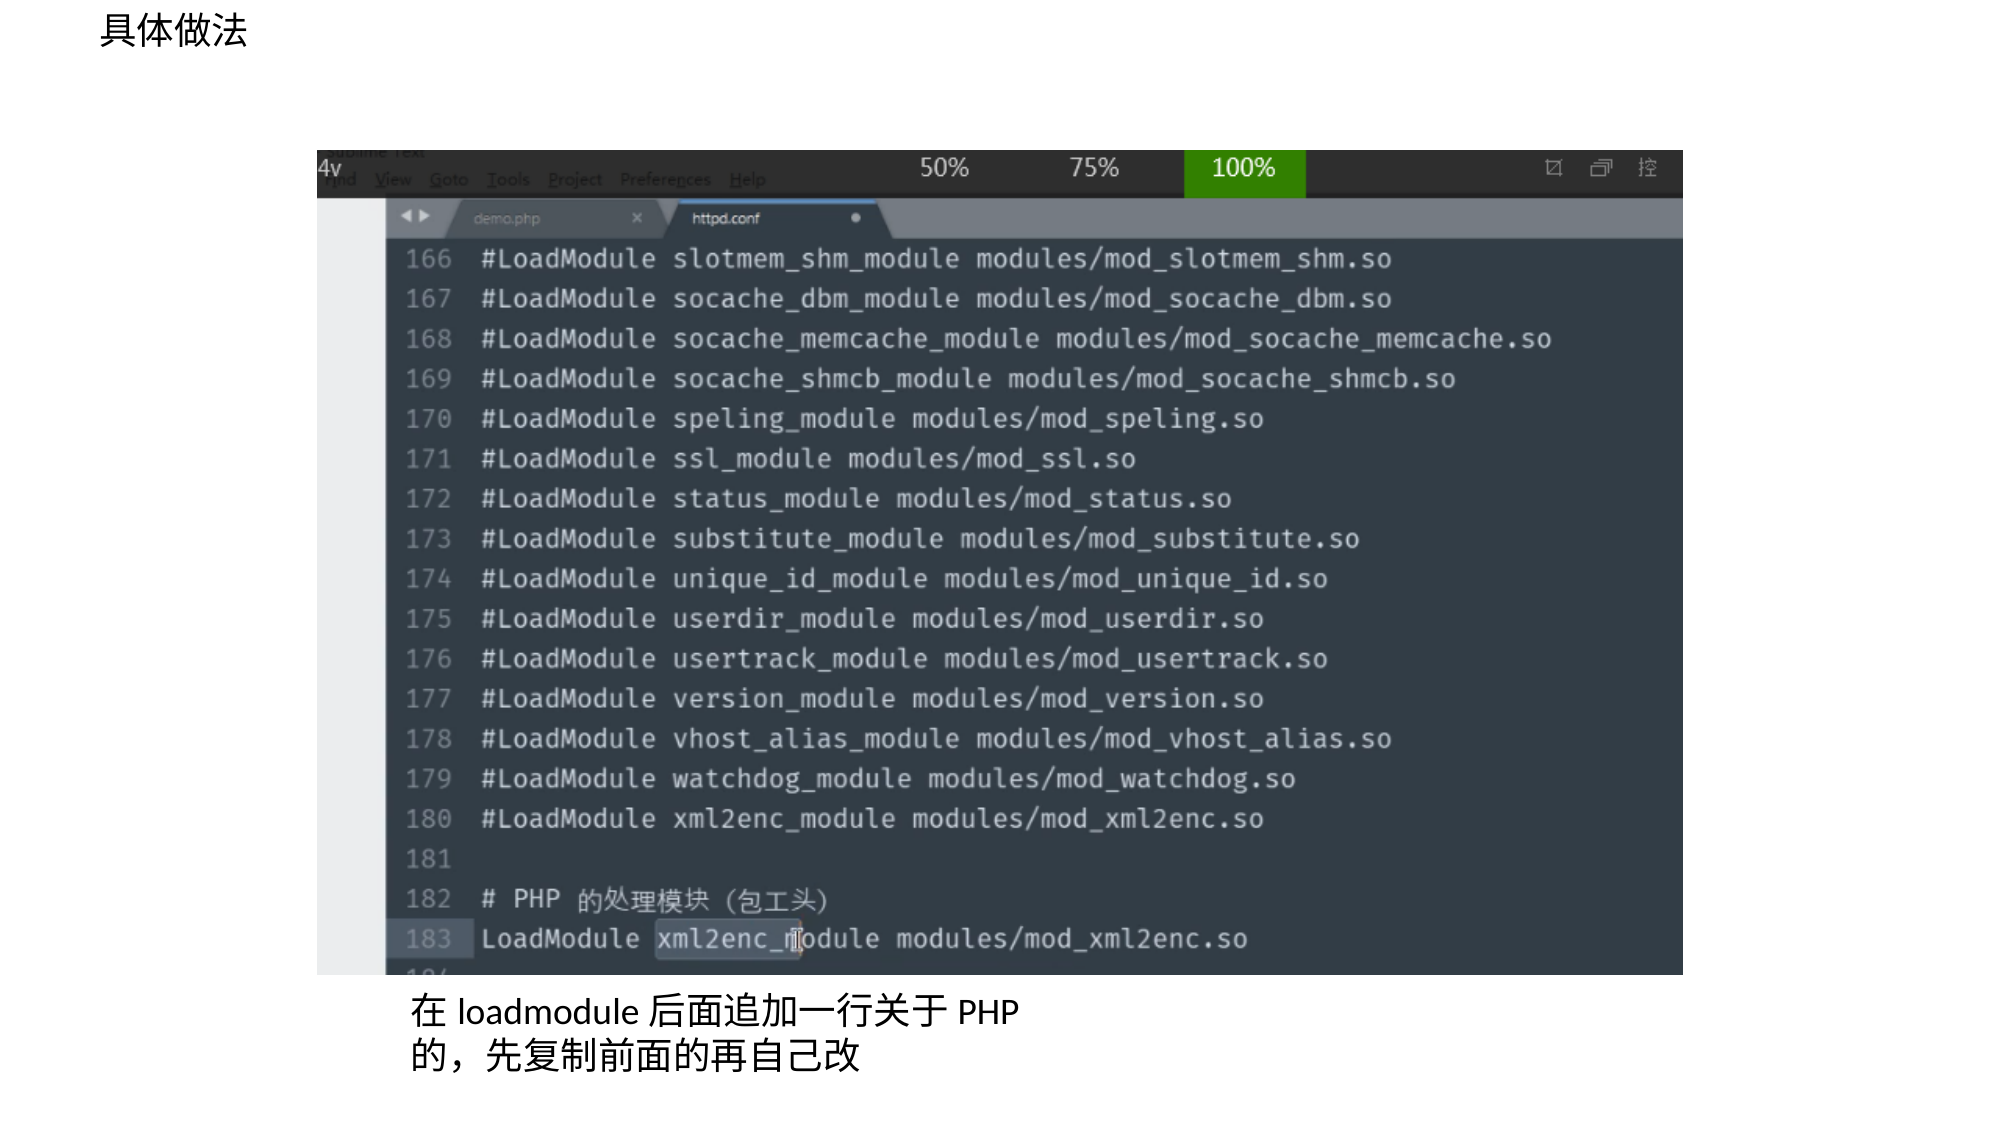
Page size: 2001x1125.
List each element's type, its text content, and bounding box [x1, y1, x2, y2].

picture [317, 149, 1683, 975]
text_box 具体做法 [84, 0, 832, 60]
text_box 在loadmodule后面追加一行关于PHP的，先复制前面的再自己改 [396, 979, 1055, 1085]
